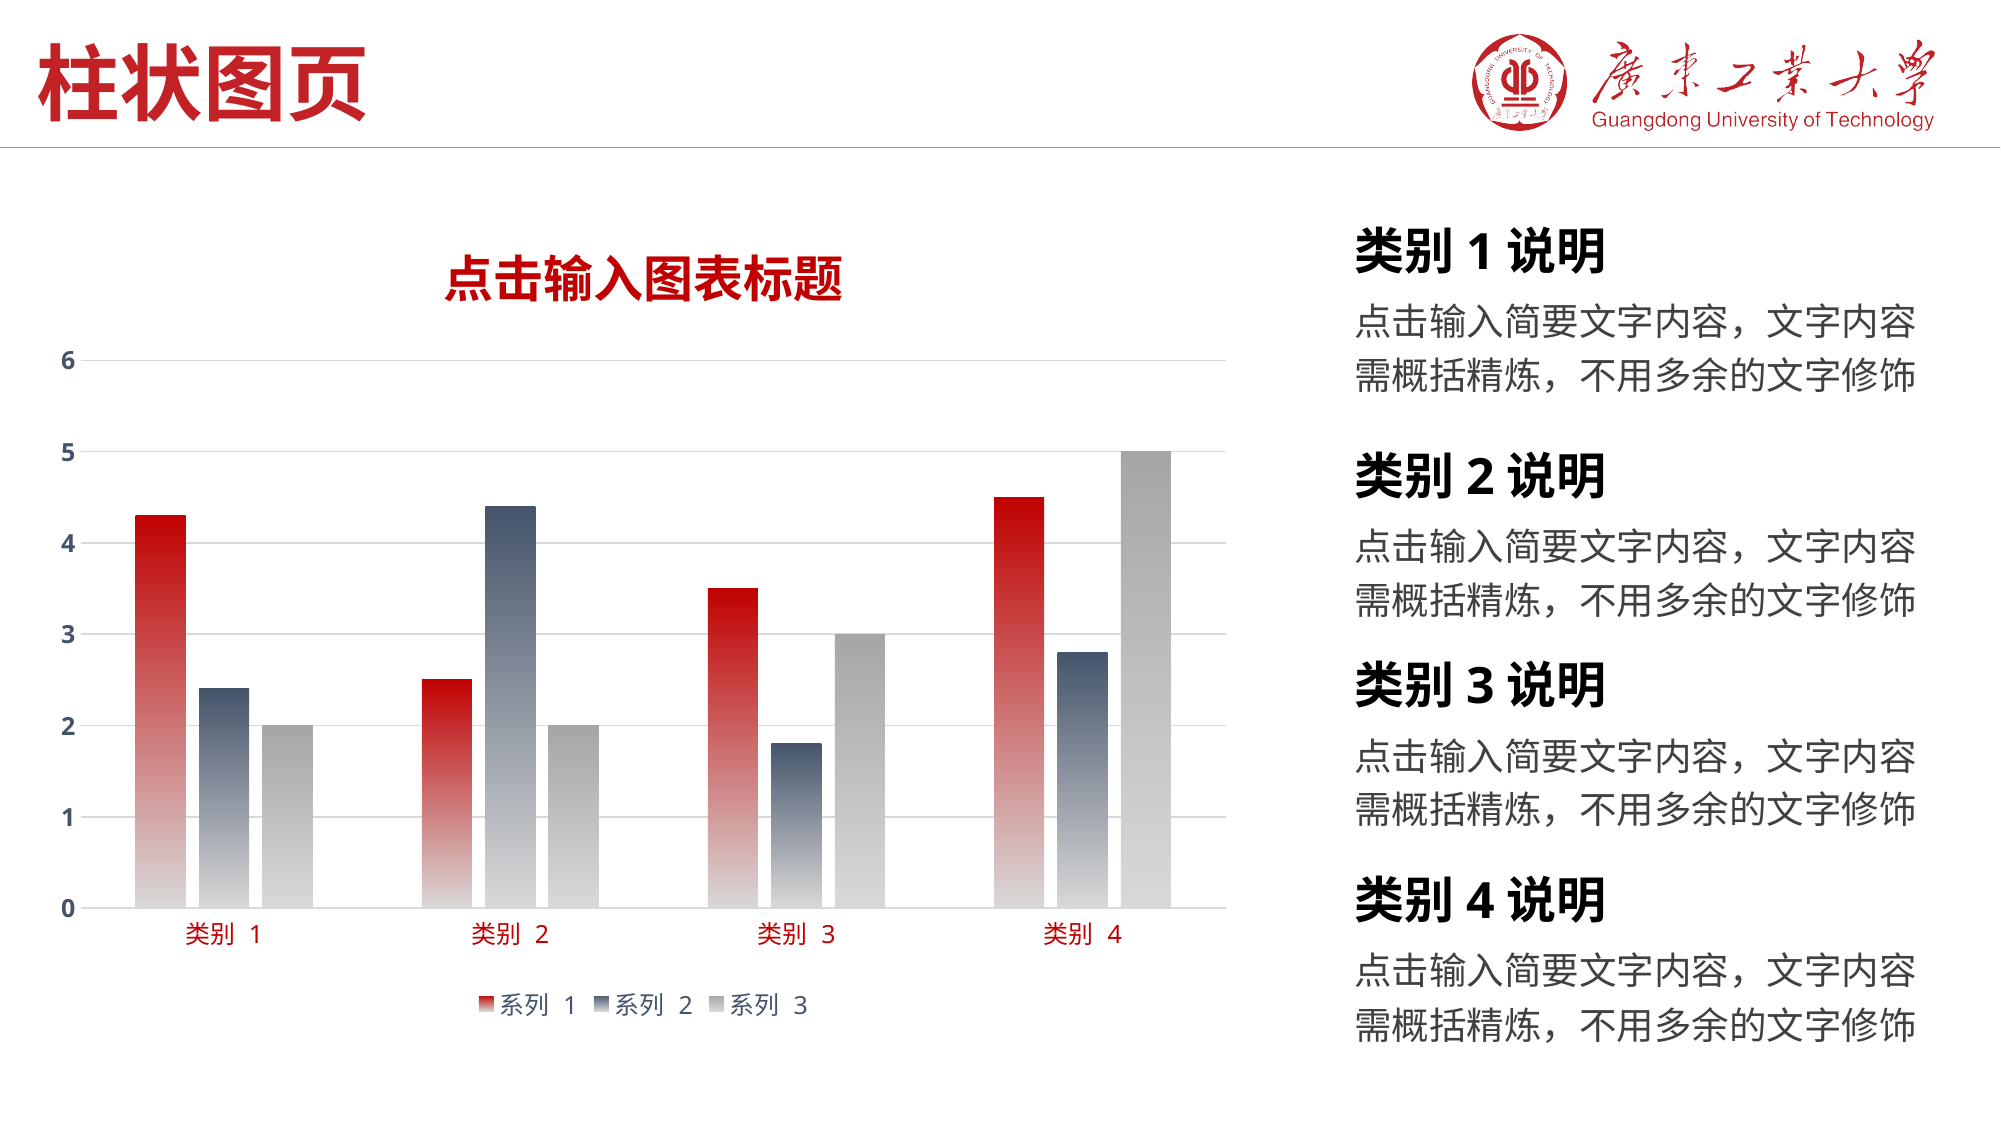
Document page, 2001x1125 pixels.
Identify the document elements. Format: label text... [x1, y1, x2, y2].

text_box 柱状图页 [36, 16, 483, 133]
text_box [1339, 634, 1947, 835]
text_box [1339, 424, 1947, 626]
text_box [1339, 849, 1947, 1051]
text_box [1339, 200, 1947, 401]
picture [1472, 34, 1935, 131]
chart [36, 200, 1250, 1029]
